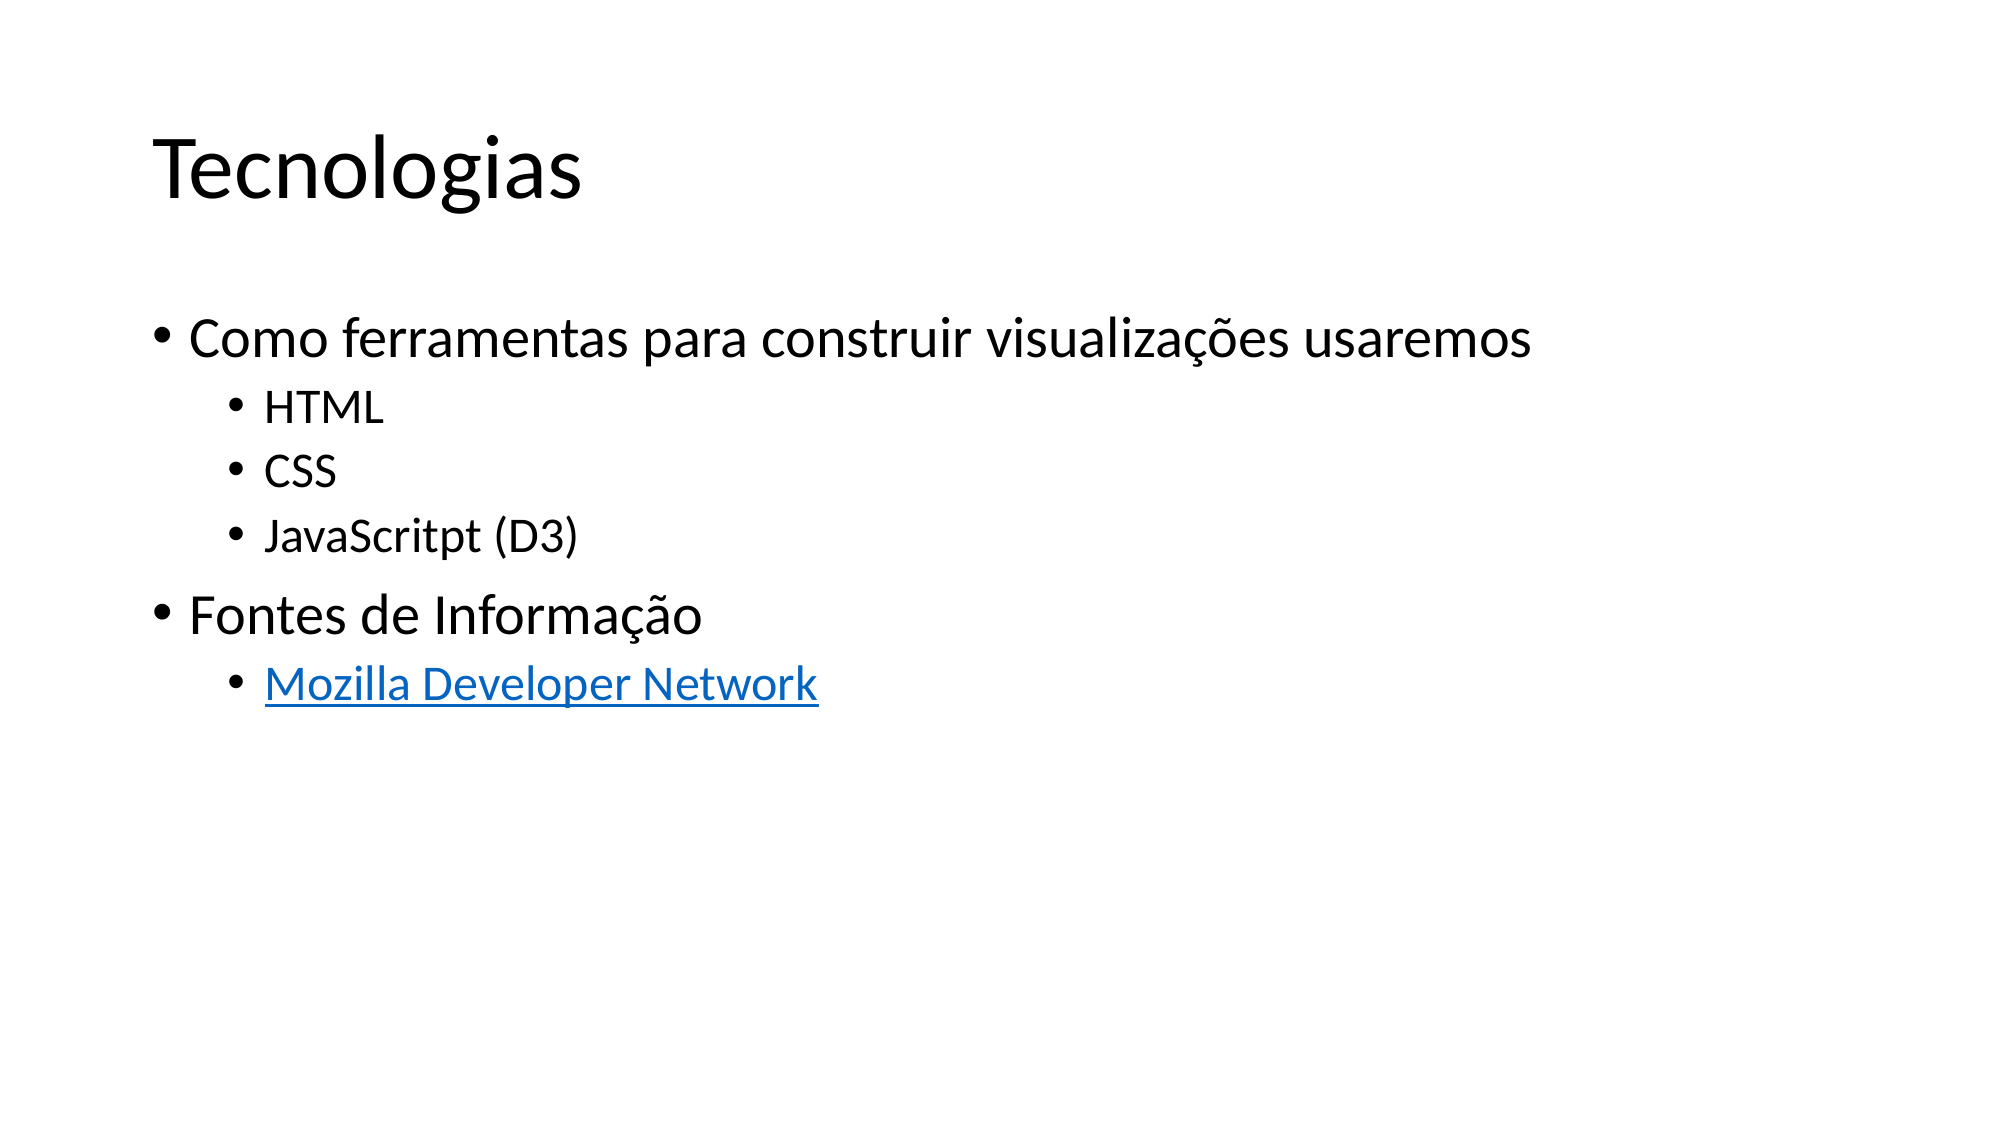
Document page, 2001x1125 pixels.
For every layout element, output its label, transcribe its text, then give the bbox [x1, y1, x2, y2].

title Tecnologias [137, 59, 1863, 278]
list Como ferramentas para construir visualizações usaremos HTML CSS JavaScritpt (D3) Fontes de Informação Mozilla Developer Network [137, 299, 1863, 1014]
